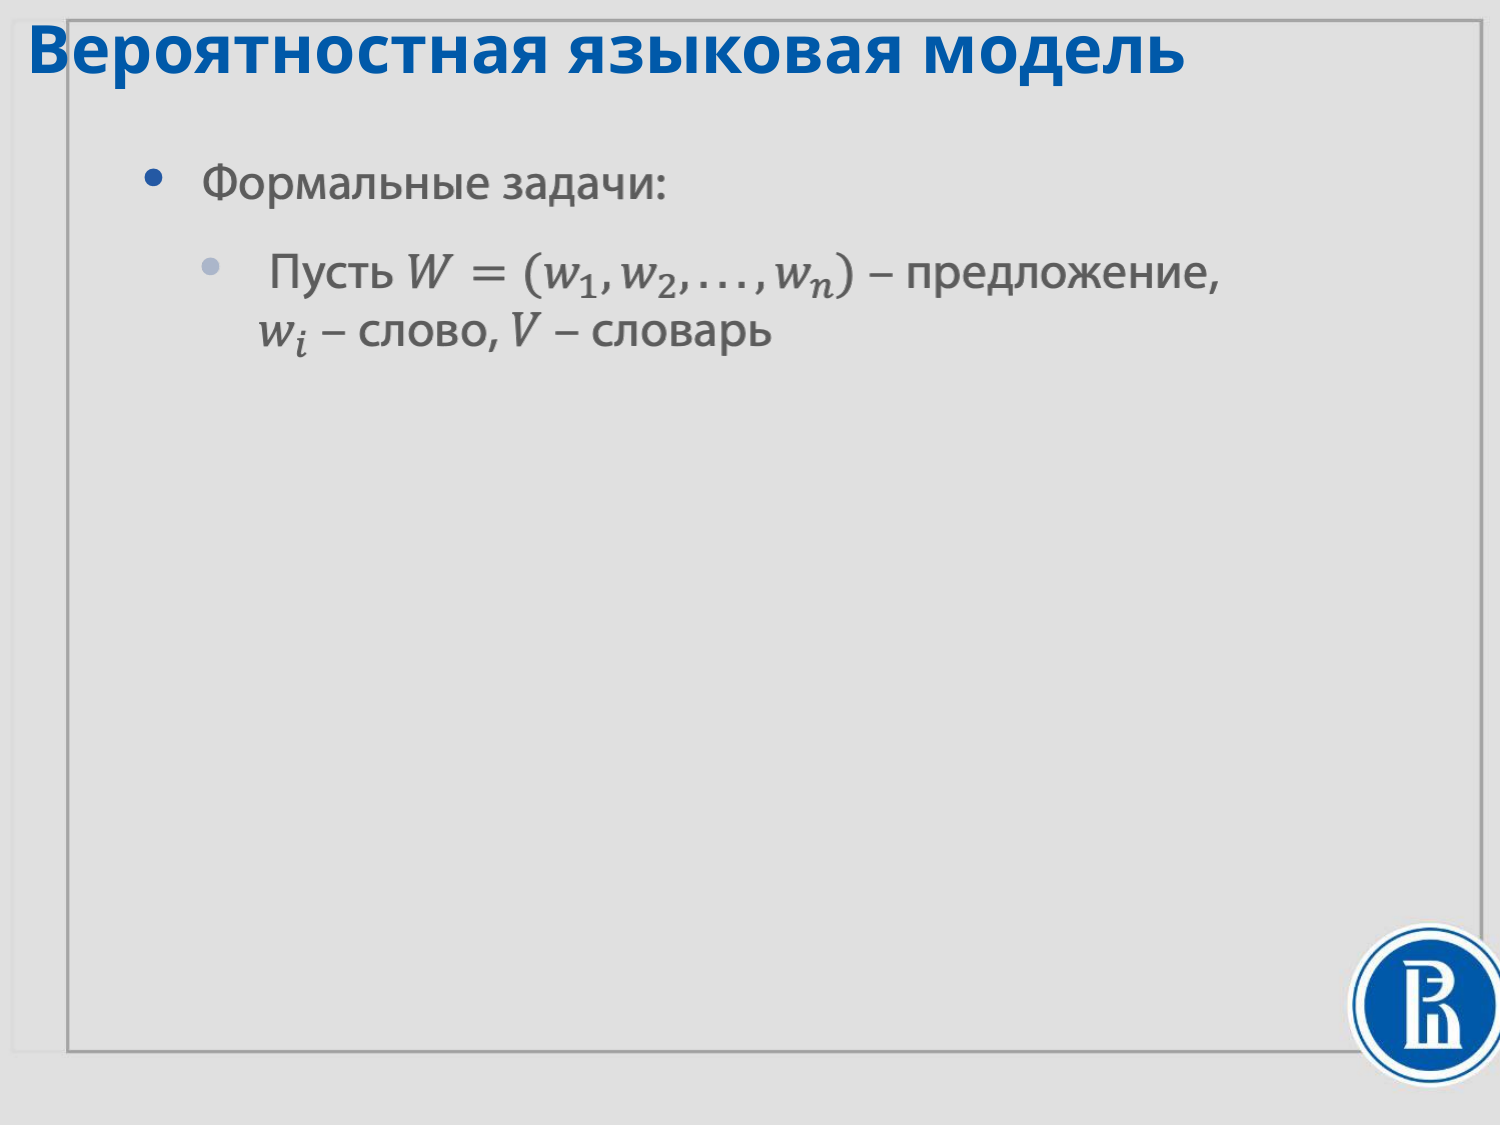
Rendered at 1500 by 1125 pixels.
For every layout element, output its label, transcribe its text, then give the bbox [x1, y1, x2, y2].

text_box Вероятностная языковая модель [0, 0, 1500, 98]
picture [0, 98, 1500, 1125]
text_box [138, 145, 1409, 365]
